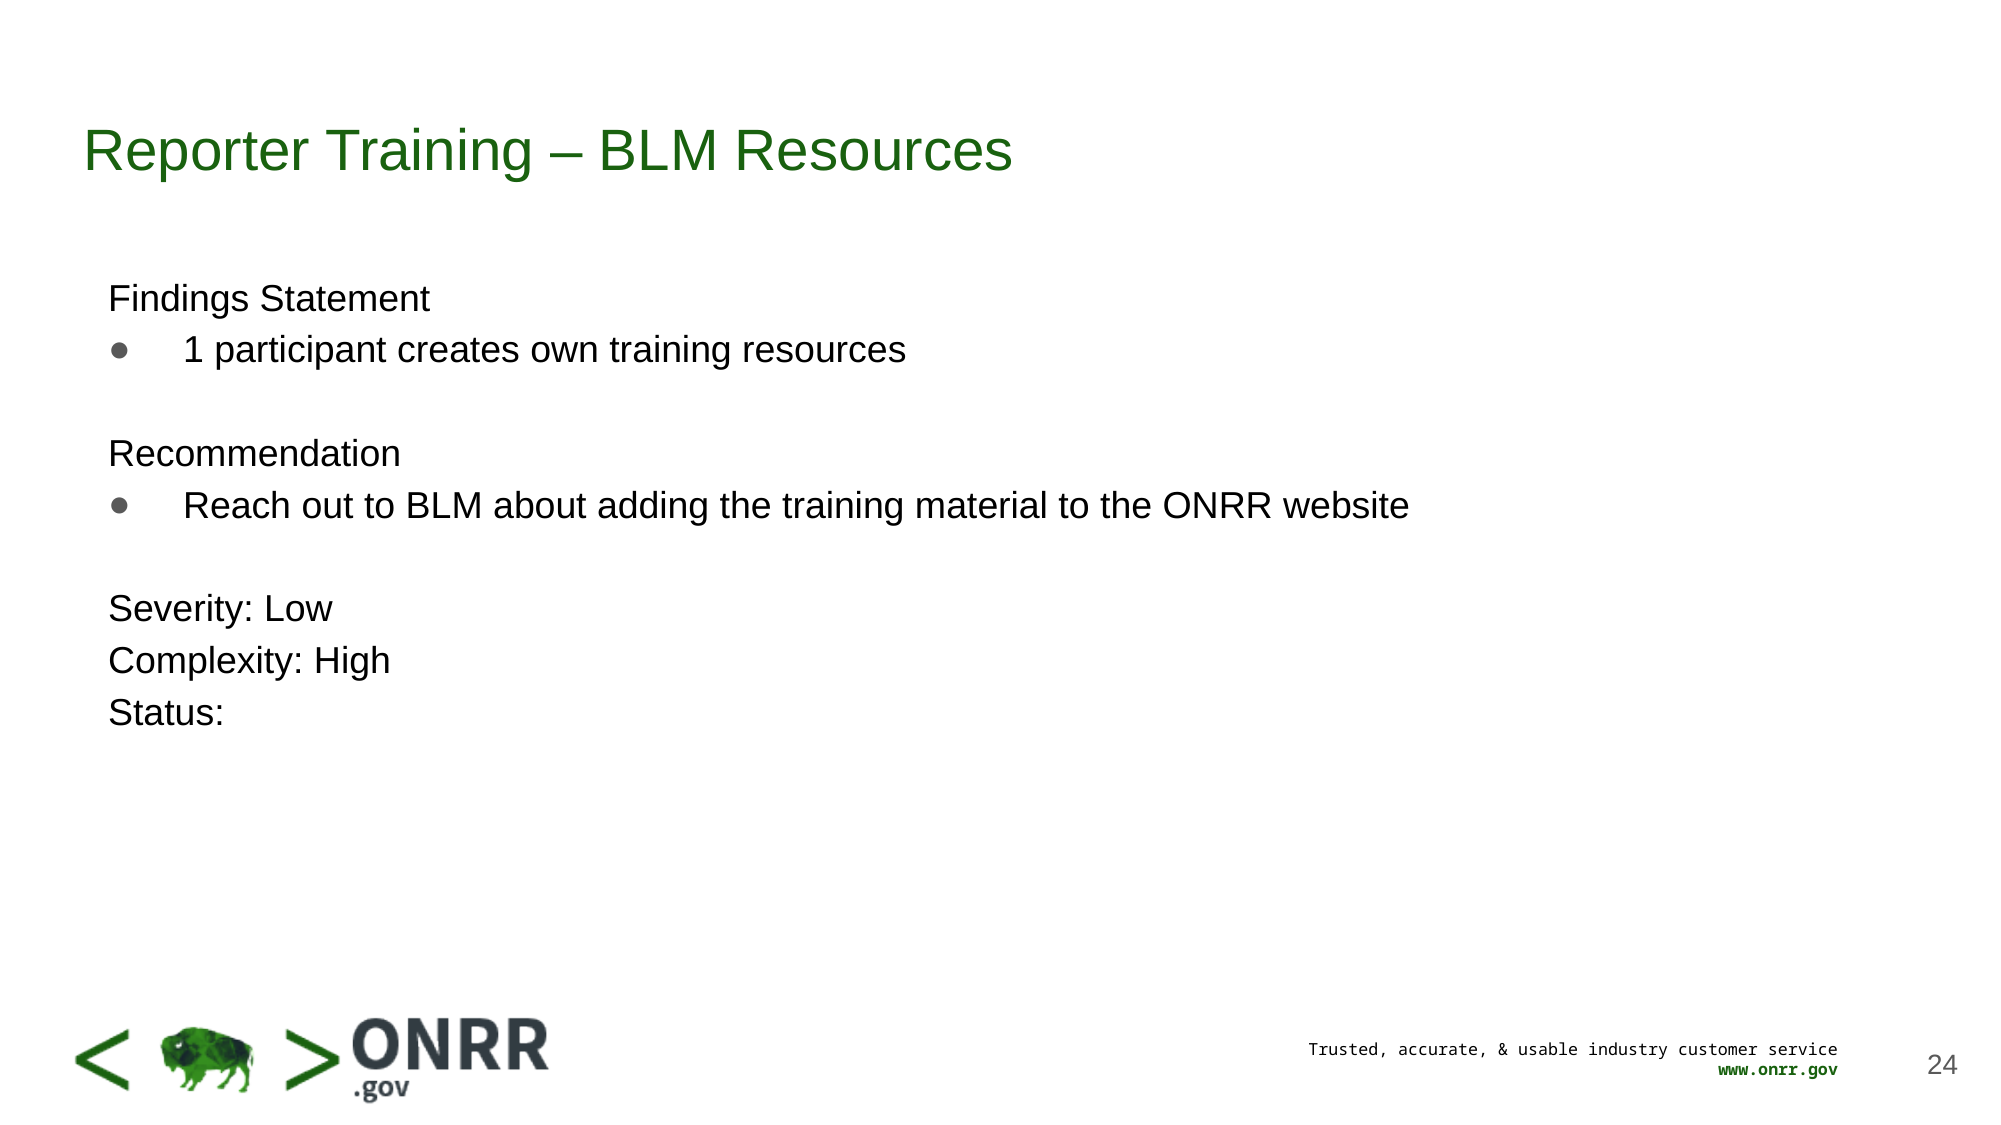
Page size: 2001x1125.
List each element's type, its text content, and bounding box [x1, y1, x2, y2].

list Findings Statement 1 participant creates own training resources Recommendation Reach out to BLM about adding the training material to the ONRR website Severity: Low Complexity: High Status: [68, 252, 1932, 1000]
slide_number 24 [1853, 1019, 1974, 1106]
picture [68, 1000, 572, 1125]
title Reporter Training – BLM Resources [68, 97, 1932, 223]
